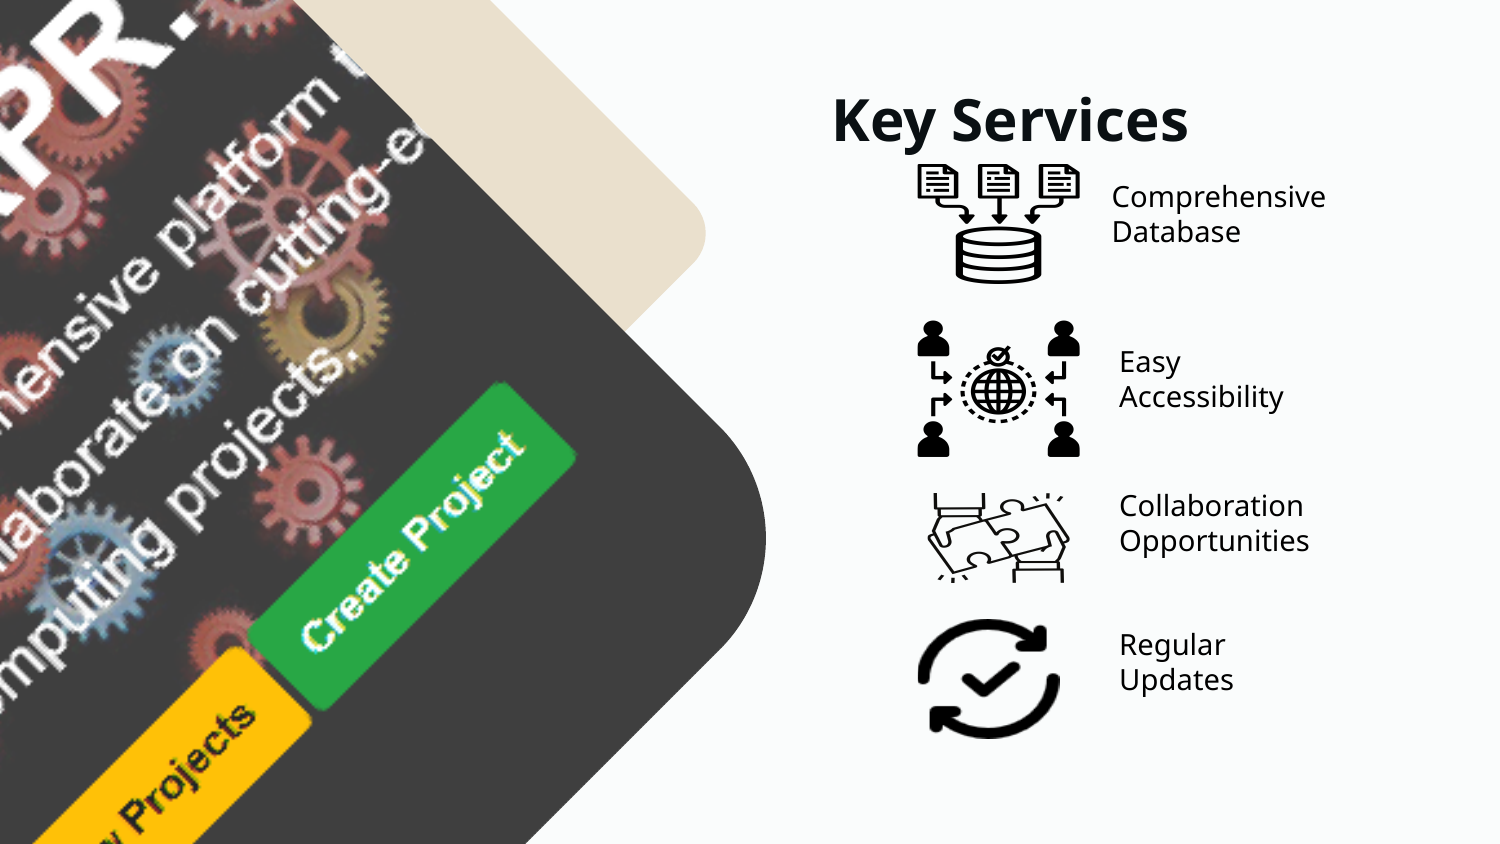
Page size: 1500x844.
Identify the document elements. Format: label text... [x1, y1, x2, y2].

text_box Regular Updates [1104, 619, 1346, 704]
text_box Comprehensive Database [1096, 170, 1449, 256]
picture [0, 0, 696, 844]
text_box Easy Accessibility [1104, 335, 1328, 421]
text_box Collaboration Opportunities [1104, 480, 1472, 565]
title Key Services [831, 72, 1449, 153]
text_box [917, 164, 1080, 284]
text_box [927, 493, 1070, 583]
text_box [917, 320, 1080, 457]
text_box [917, 619, 1060, 739]
